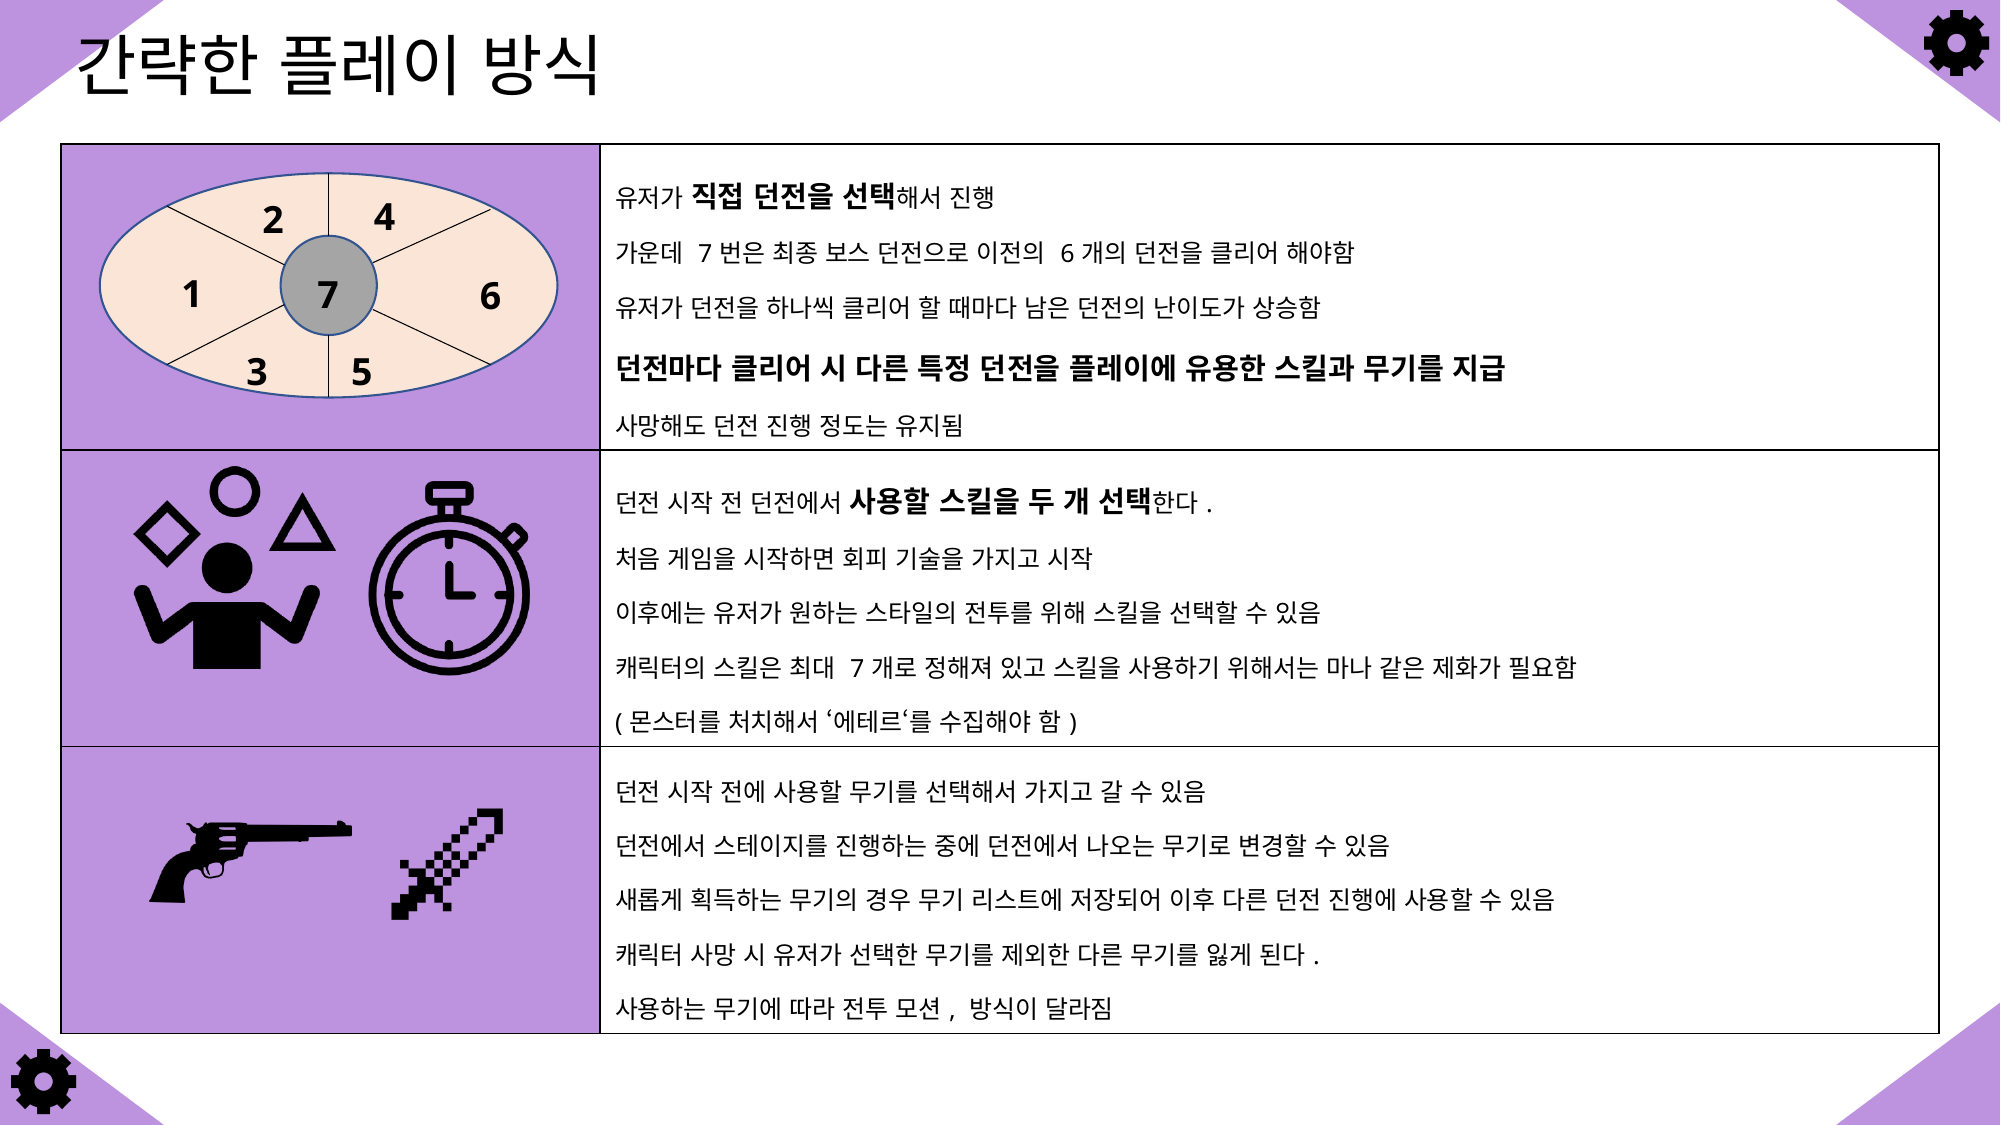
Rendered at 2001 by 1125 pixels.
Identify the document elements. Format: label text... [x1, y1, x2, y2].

table_cell [62, 747, 599, 1033]
picture [0, 1038, 87, 1125]
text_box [99, 173, 558, 398]
title 간략한 플레이 방식 [60, 25, 1786, 143]
table_cell 던전 시작 전 던전에서 사용할 스킬을 두 개 선택한다. 처음 게임을 시작하면 회피 기술을 가지고 시작 이후에는 유저가 원하는 스타일의 전투를 위해 스킬을 선택할 수 있음 캐릭터의 스킬은 최대 7개로 정해져 있고 스킬을 사용하기 위해서는 마나 같은 제화가 필요함 (몬스터를 처치해서 ‘에테르‘를 수집해야 함) [601, 451, 1938, 746]
table_cell [62, 451, 599, 746]
picture [149, 760, 352, 963]
table_header [62, 145, 599, 449]
picture [347, 476, 551, 680]
picture [1913, 0, 2000, 87]
picture [133, 466, 336, 669]
table_cell 던전 시작 전에 사용할 무기를 선택해서 가지고 갈 수 있음 던전에서 스테이지를 진행하는 중에 던전에서 나오는 무기로 변경할 수 있음 새롭게 획득하는 무기의 경우 무기 리스트에 저장되어 이후 다른 던전 진행에 사용할 수 있음 캐릭터 사망 시 유저가 선택한 무기를 제외한 다른 무기를 잃게 된다. 사용하는 무기에 따라 전투 모션, 방식이 달라짐 [601, 747, 1938, 1033]
picture [367, 784, 526, 943]
table_header 유저가 직접 던전을 선택해서 진행 가운데 7번은 최종 보스 던전으로 이전의 6개의 던전을 클리어 해야함 유저가 던전을 하나씩 클리어 할 때마다 남은 던전의 난이도가 상승함 던전마다 클리어 시 다른 특정 던전을 플레이에 유용한 스킬과 무기를 지급 사망해도 던전 진행 정도는 유지됨 [601, 145, 1938, 449]
